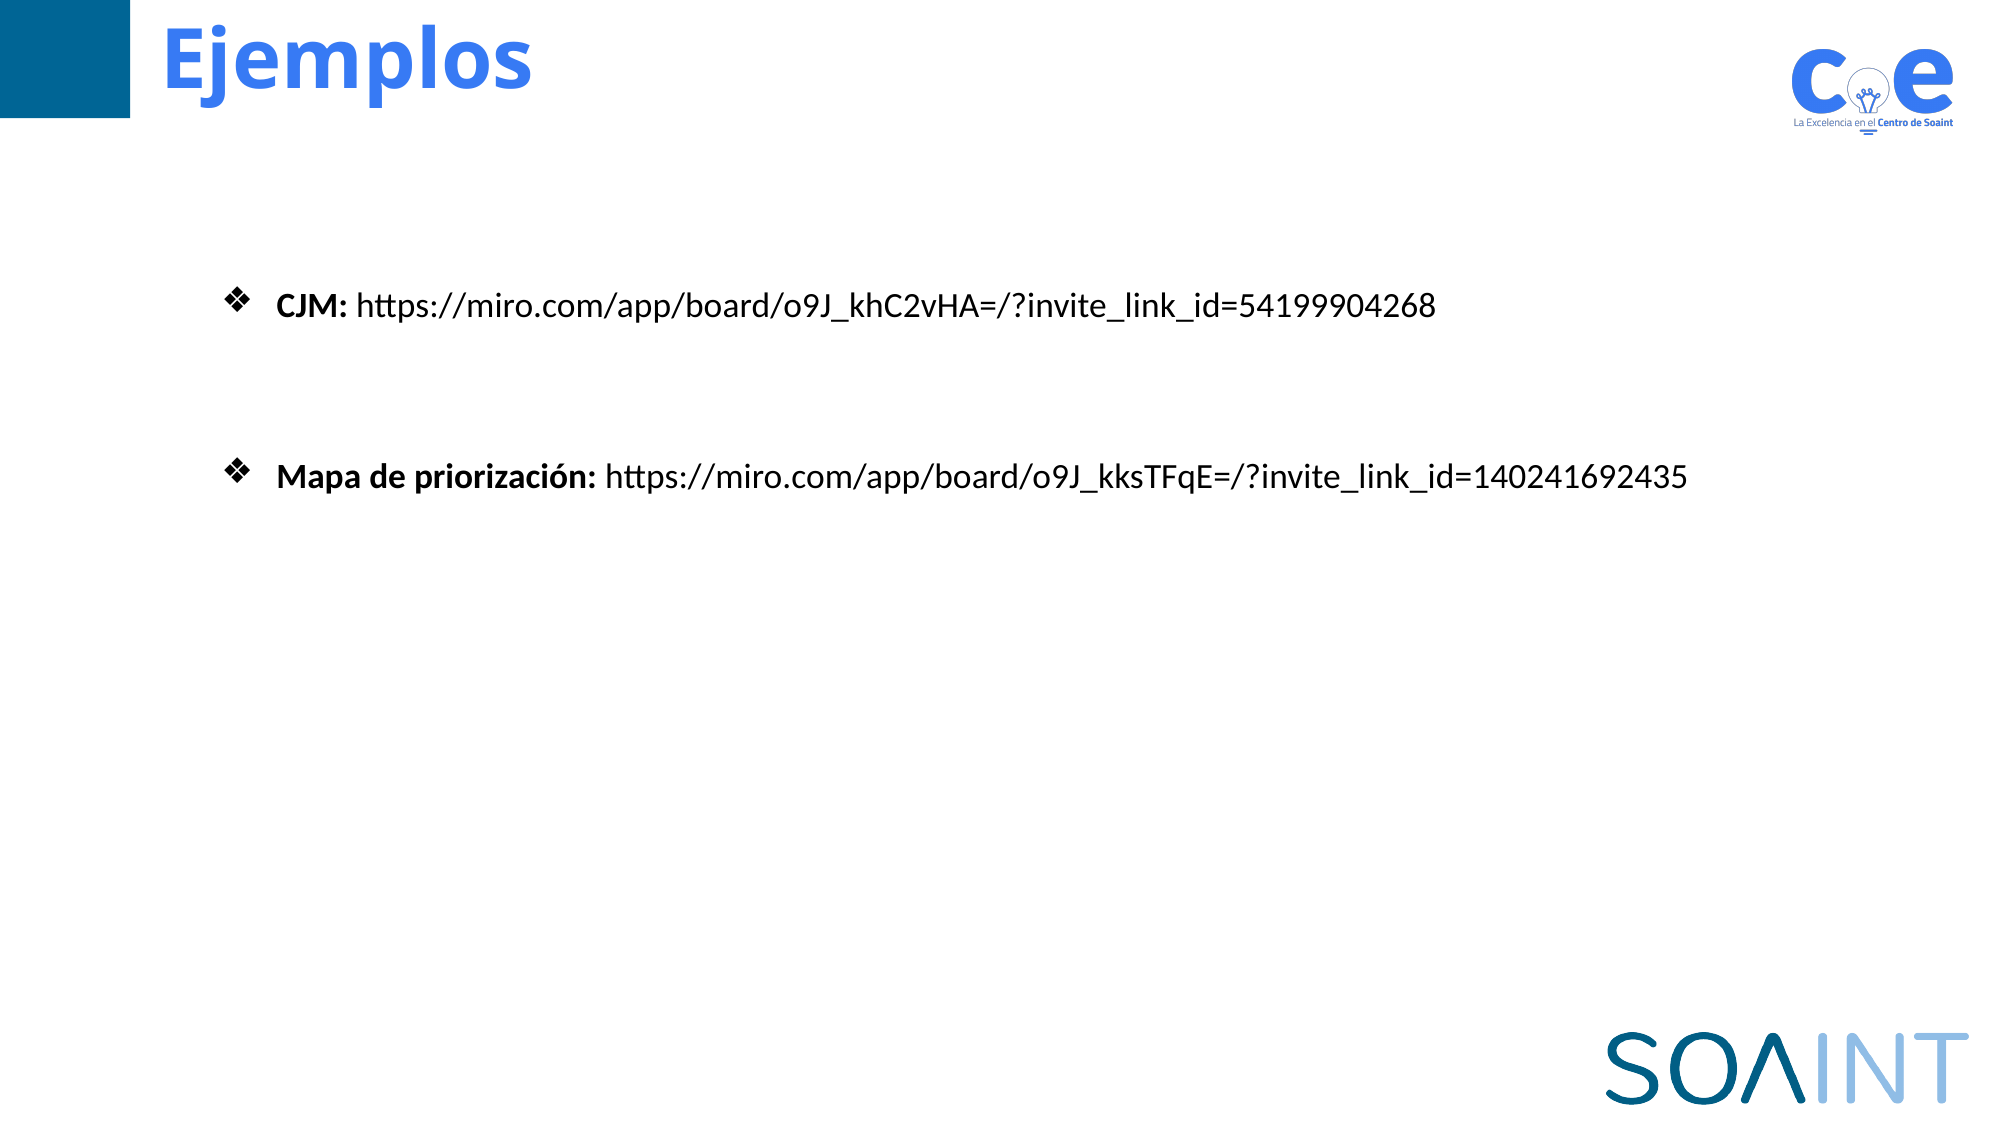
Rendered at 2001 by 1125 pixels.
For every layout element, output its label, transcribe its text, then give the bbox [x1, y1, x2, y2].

picture [1605, 1095, 1622, 1105]
picture [1617, 1032, 1695, 1105]
text_box Mapa de priorización: https://miro.com/app/board/o9J_kksTFqE=/?invite_link_id=140241692435 [186, 438, 1724, 511]
picture [1680, 1040, 1727, 1097]
text_box CJM: https://miro.com/app/board/o9J_khC2vHA=/?invite_link_id=54199904268 [186, 266, 1527, 340]
picture [1605, 1032, 1648, 1097]
picture [1713, 1032, 1969, 1105]
text_box Ejemplos [138, 0, 2000, 116]
text_box [0, 0, 131, 119]
picture [1792, 49, 1953, 136]
